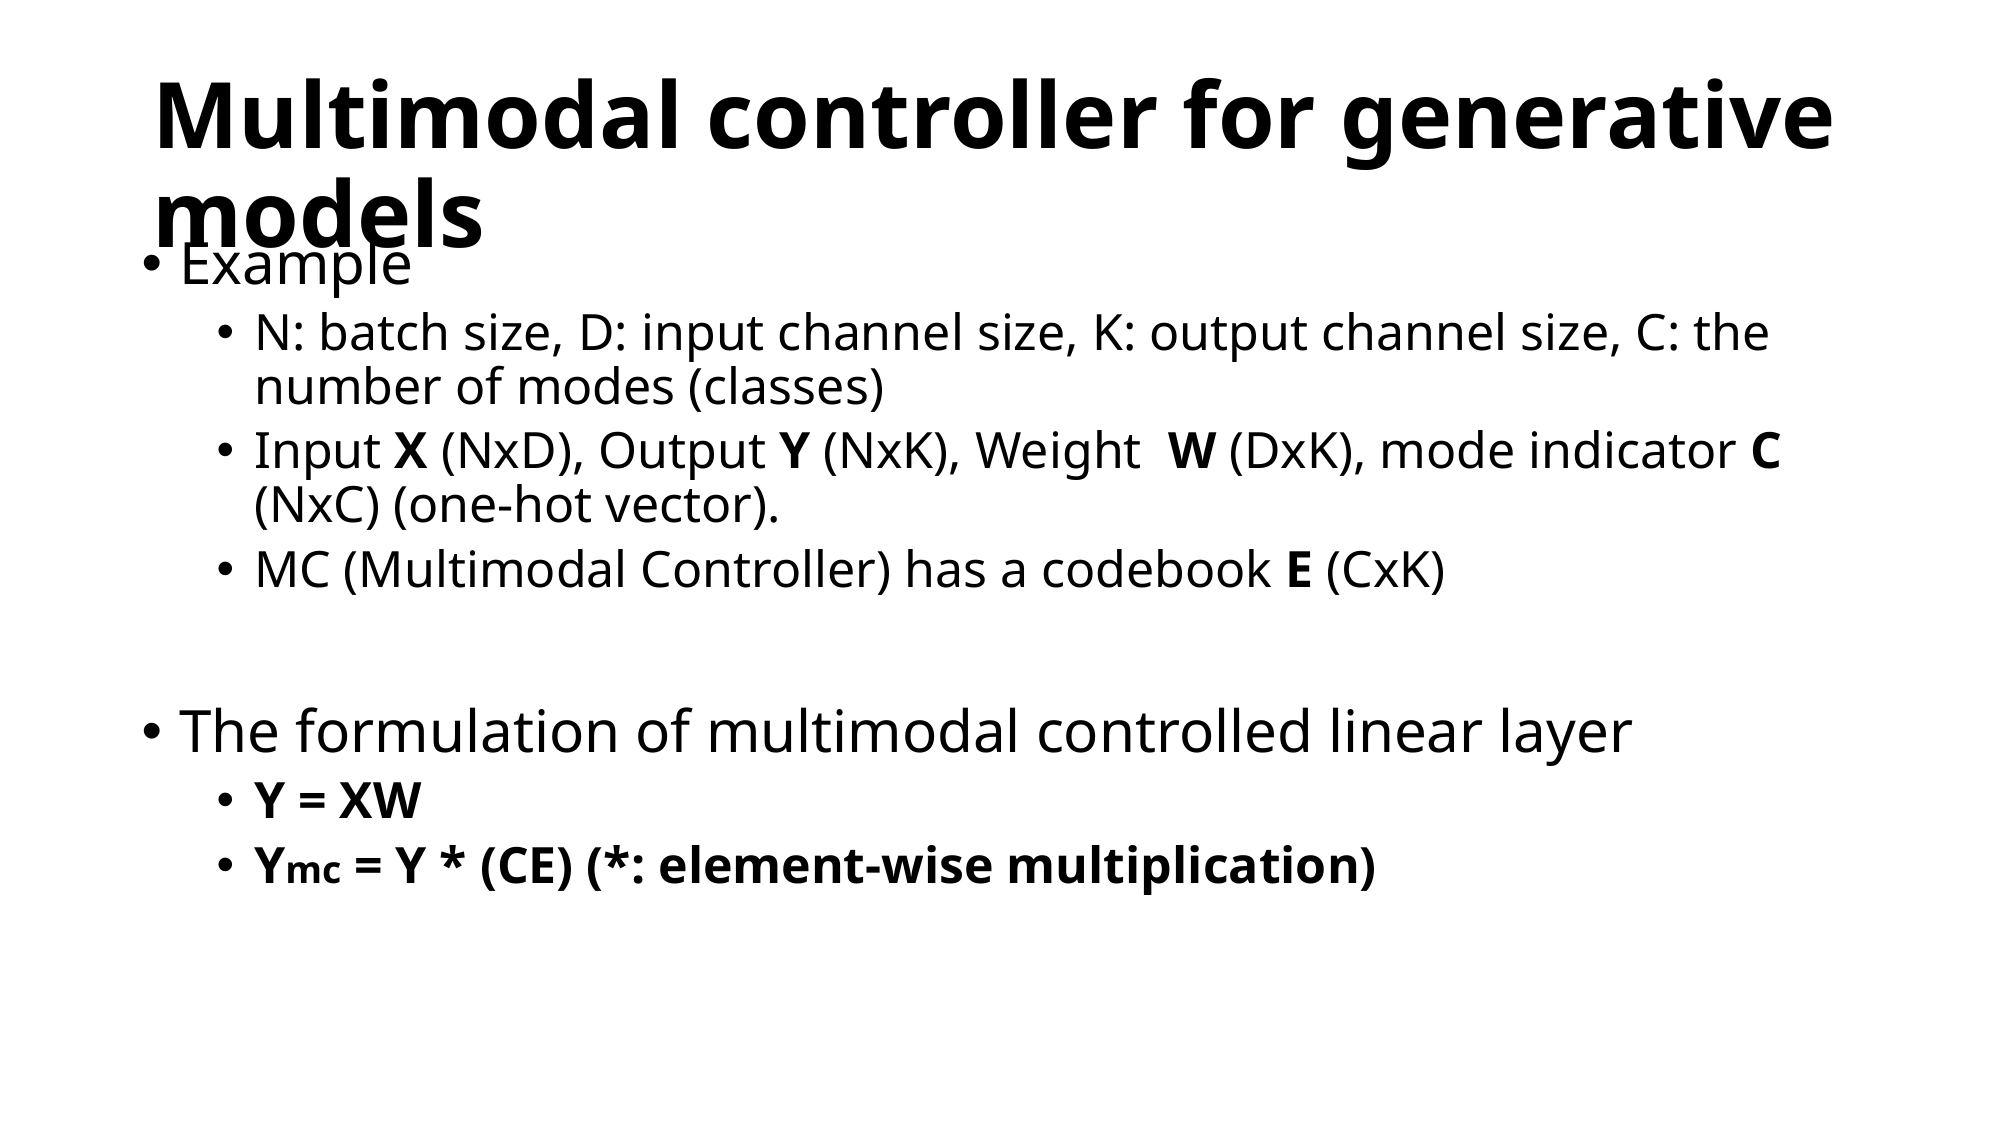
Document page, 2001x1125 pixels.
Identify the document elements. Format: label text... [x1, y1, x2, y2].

list Example N: batch size, D: input channel size, K: output channel size, C: the number of modes (classes) Input X (NxD), Output Y (NxK), Weight W (DxK), mode indicator C (NxC) (one-hot vector). MC (Multimodal Controller) has a codebook E (CxK) The formulation of multimodal controlled linear layer Y = XW Ymc = Y * (CE) (*: element-wise multiplication) [126, 226, 1852, 941]
title Multimodal controller for generative models [137, 59, 1863, 278]
